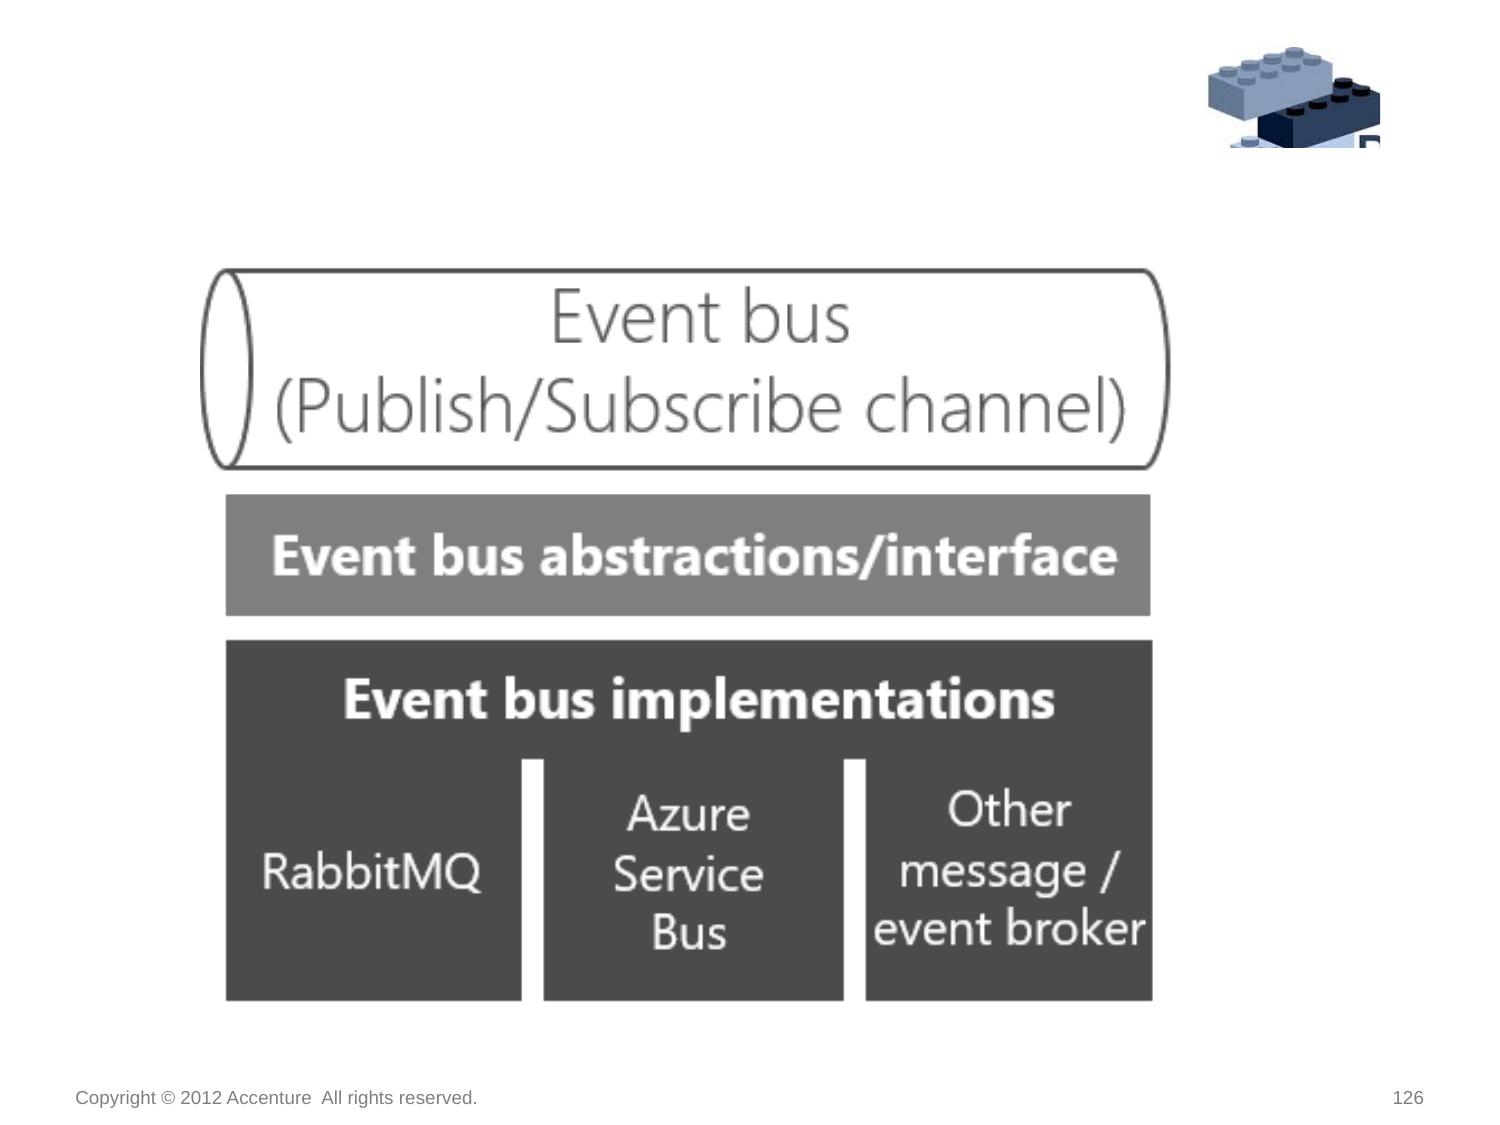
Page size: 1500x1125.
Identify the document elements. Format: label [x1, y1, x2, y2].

picture [1205, 47, 1381, 148]
picture [199, 249, 1182, 1036]
